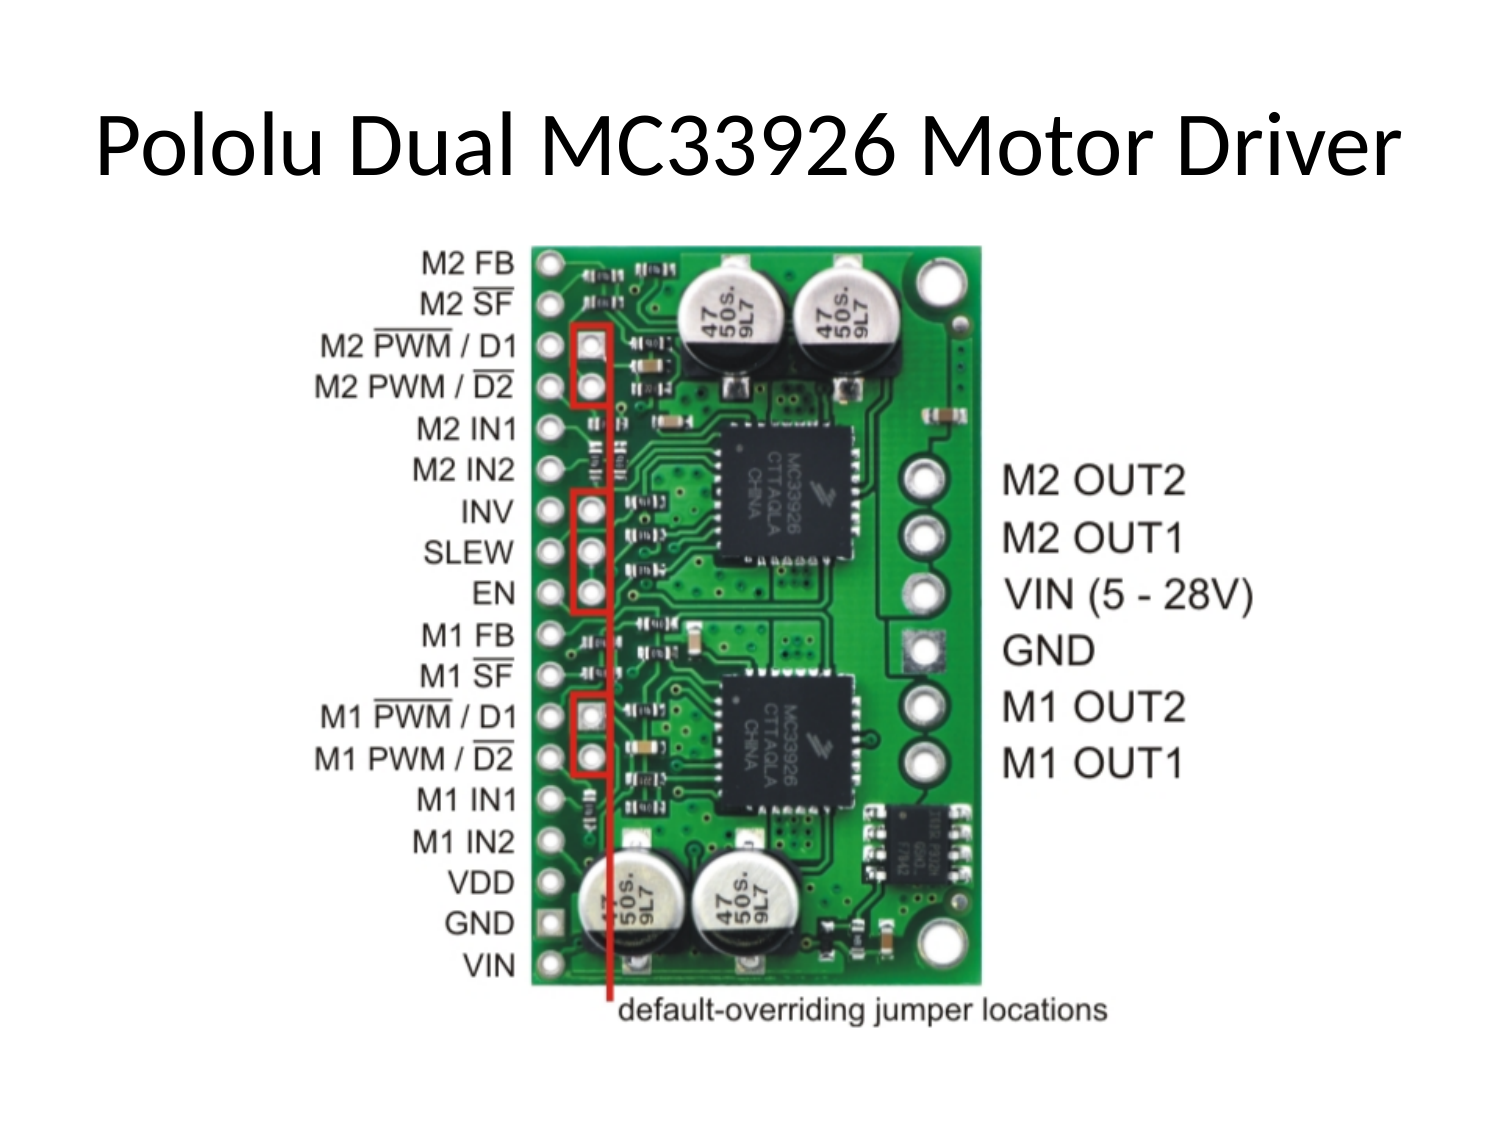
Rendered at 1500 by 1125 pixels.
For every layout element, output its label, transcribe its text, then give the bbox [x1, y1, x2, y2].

title Pololu Dual MC33926 Motor Driver [75, 45, 1425, 233]
picture [293, 227, 1273, 1053]
